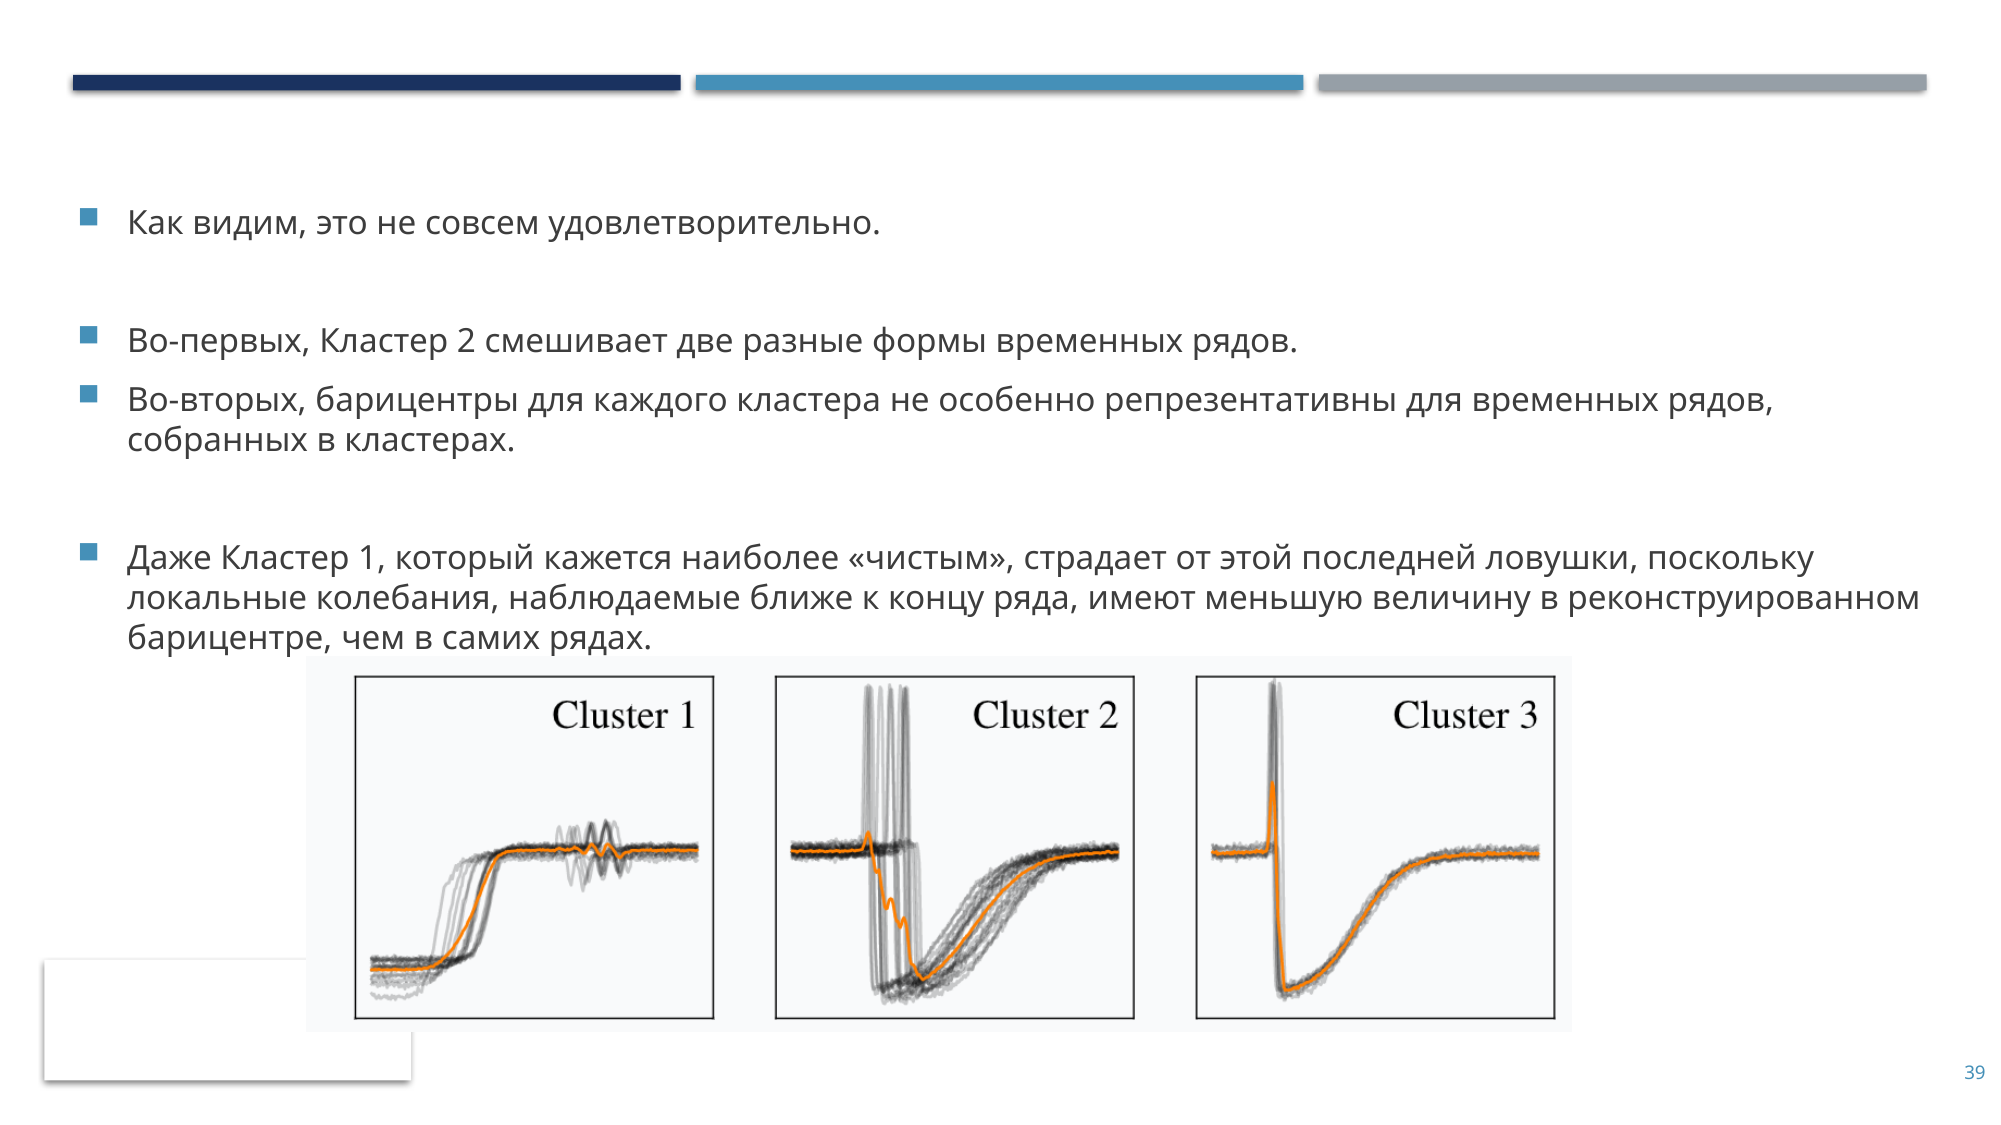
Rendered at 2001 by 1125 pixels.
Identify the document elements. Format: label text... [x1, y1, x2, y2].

list Как видим, это не совсем удовлетворительно. Во-первых, Кластер 2 смешивает две разные формы временных рядов. Во-вторых, барицентры для каждого кластера не особенно репрезентативны для временных рядов, собранных в кластерах. Даже Кластер 1, который кажется наиболее «чистым», страдает от этой последней ловушки, поскольку локальные колебания, наблюдаемые ближе к концу ряда, имеют меньшую величину в реконструированном барицентре, чем в самих рядах. [61, 47, 1939, 810]
picture [305, 656, 1573, 1033]
slide_number 39 [1891, 1020, 2000, 1125]
